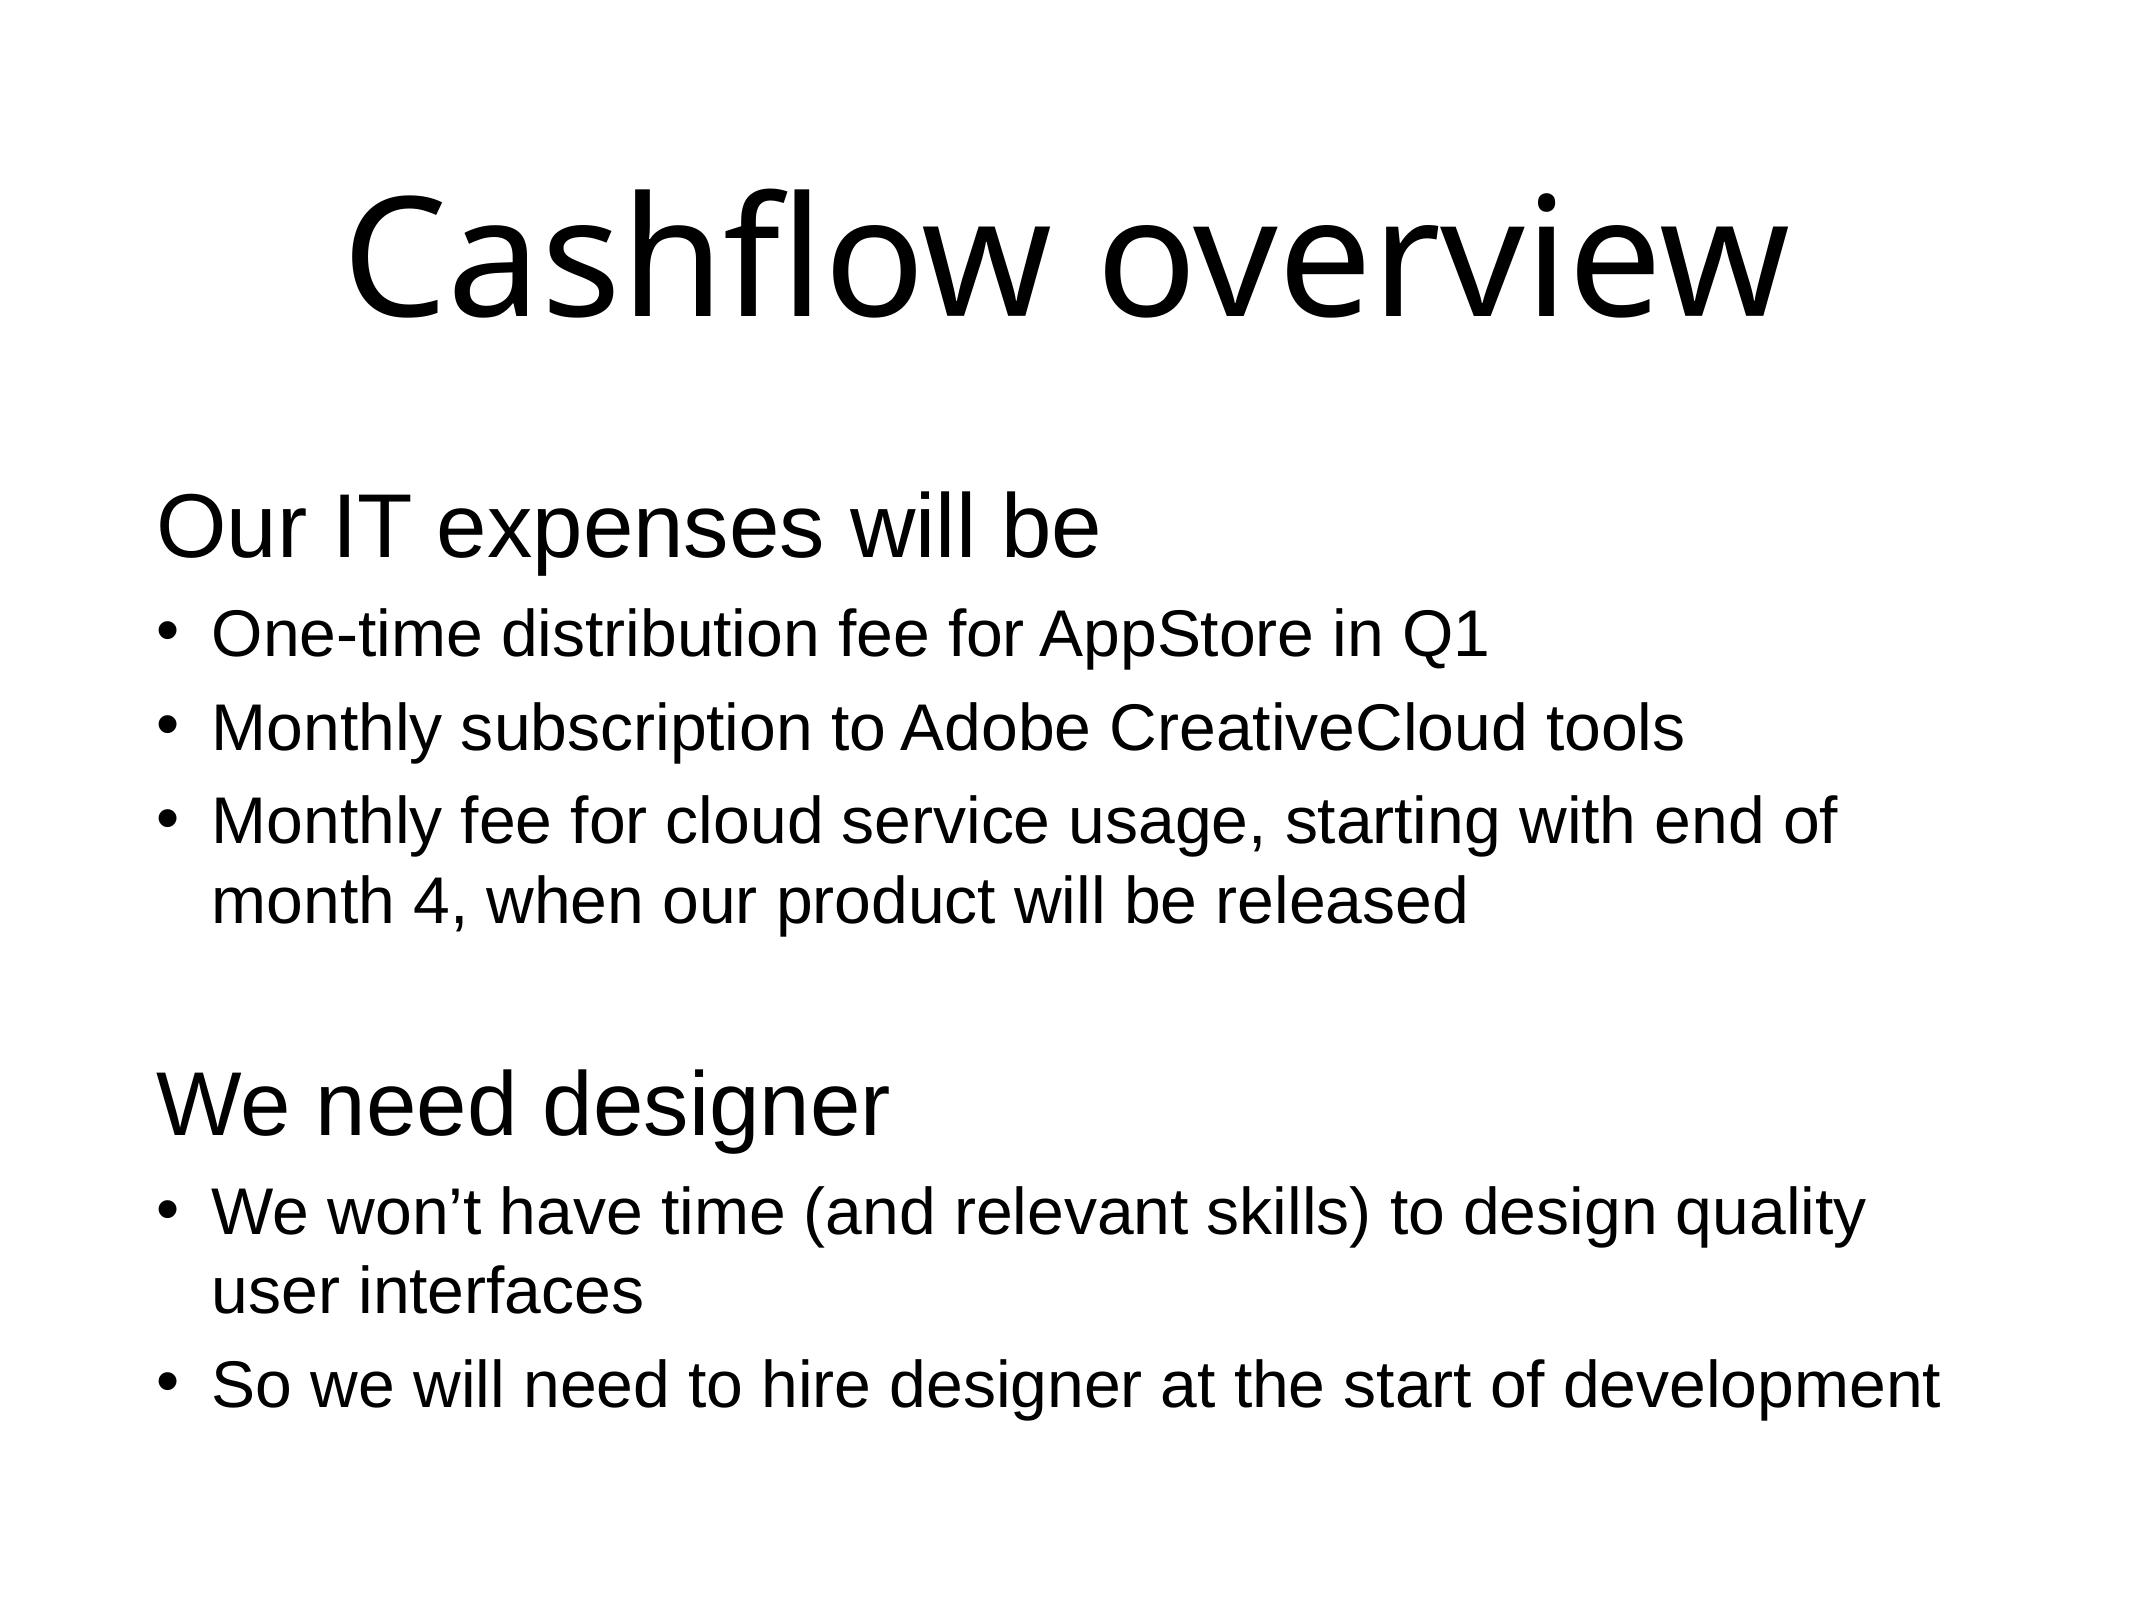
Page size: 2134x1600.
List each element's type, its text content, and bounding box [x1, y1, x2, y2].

list Our IT expenses will be One-time distribution fee for AppStore in Q1 Monthly subscription to Adobe CreativeCloud tools Monthly fee for cloud service usage, starting with end of month 4, when our product will be released We need designer We won’t have time (and relevant skills) to design quality user interfaces So we will need to hire designer at the start of development [155, 427, 1978, 1460]
title Cashflow overview [155, 72, 1978, 427]
